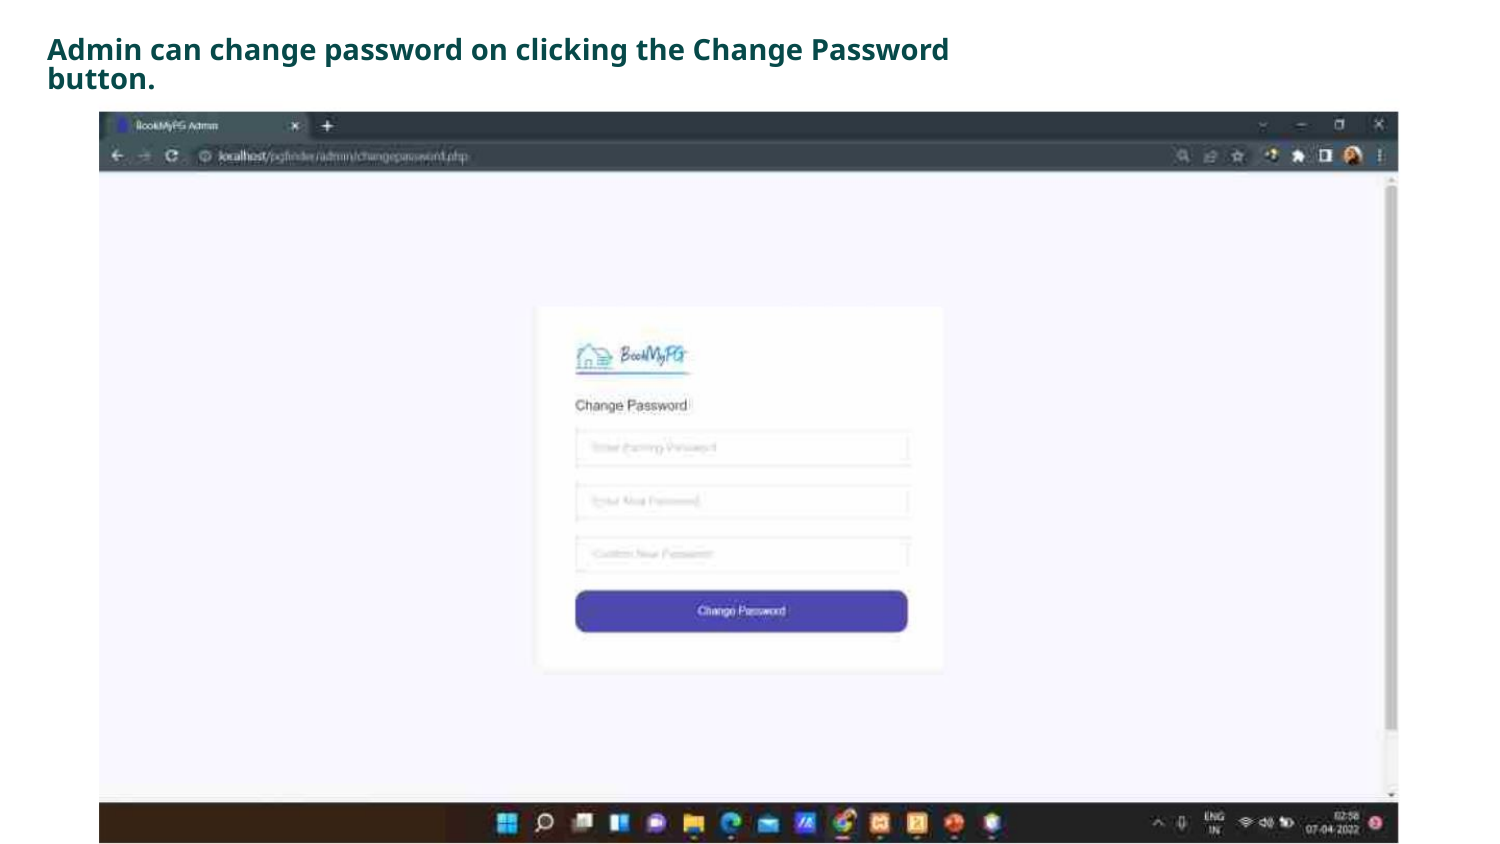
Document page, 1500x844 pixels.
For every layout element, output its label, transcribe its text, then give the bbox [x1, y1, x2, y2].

text_box Admin can change password on clicking the Change Password button. [47, 37, 1033, 96]
text_box [0, 0, 1500, 844]
